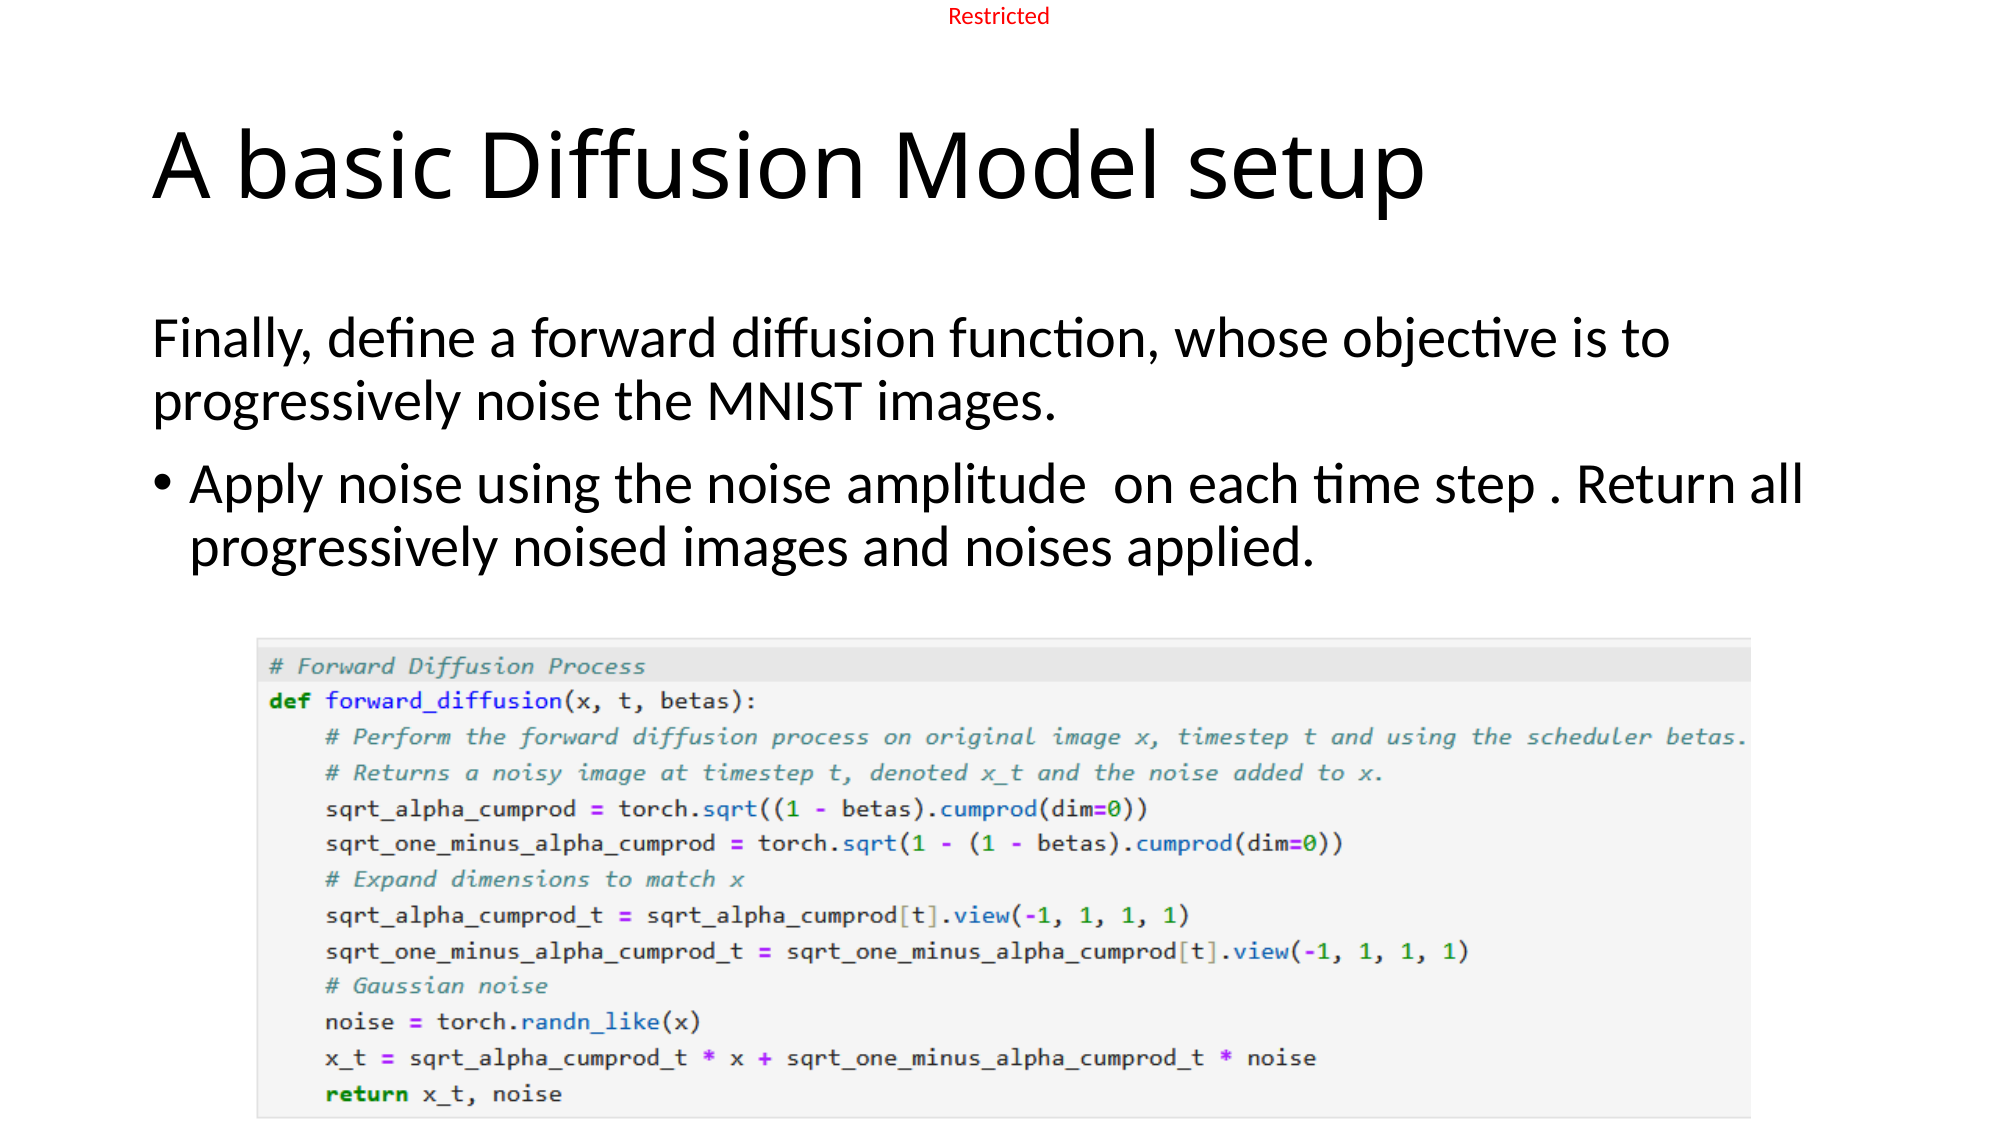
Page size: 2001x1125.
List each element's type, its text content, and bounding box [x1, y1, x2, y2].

title A basic Diffusion Model setup [137, 59, 1863, 278]
picture [249, 635, 1751, 1125]
